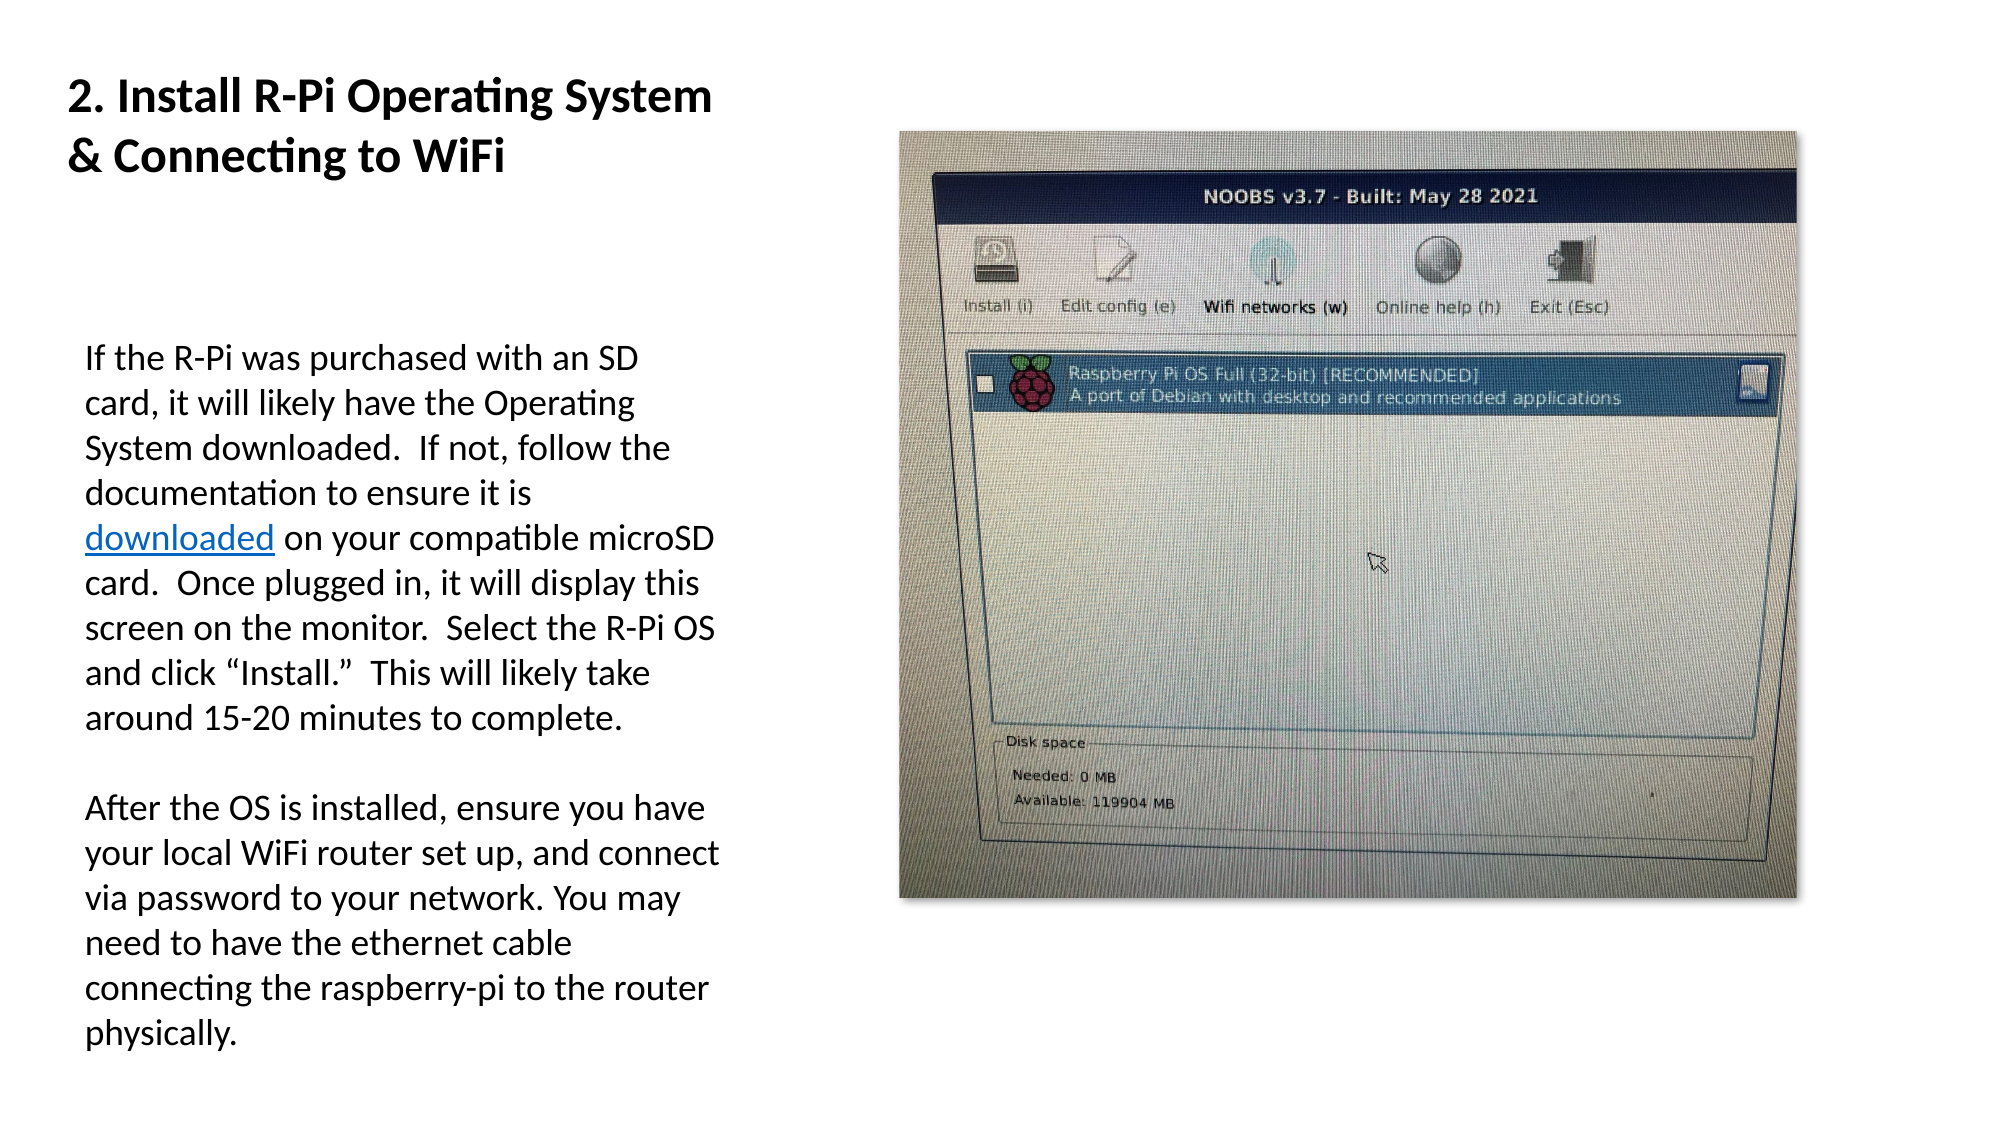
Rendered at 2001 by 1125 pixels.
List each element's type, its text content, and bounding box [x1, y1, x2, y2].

text_box If the R-Pi was purchased with an SD card, it will likely have the Operating System downloaded. If not, follow the documentation to ensure it is downloaded on your compatible microSD card. Once plugged in, it will display this screen on the monitor. Select the R-Pi OS and click “Install.” This will likely take around 15-20 minutes to complete. After the OS is installed, ensure you have your local WiFi router set up, and connect via password to your network. You may need to have the ethernet cable connecting the raspberry-pi to the router physically. [70, 326, 738, 1061]
picture [899, 131, 1797, 898]
text_box 2. Install R-Pi Operating System & Connecting to WiFi [52, 55, 755, 191]
